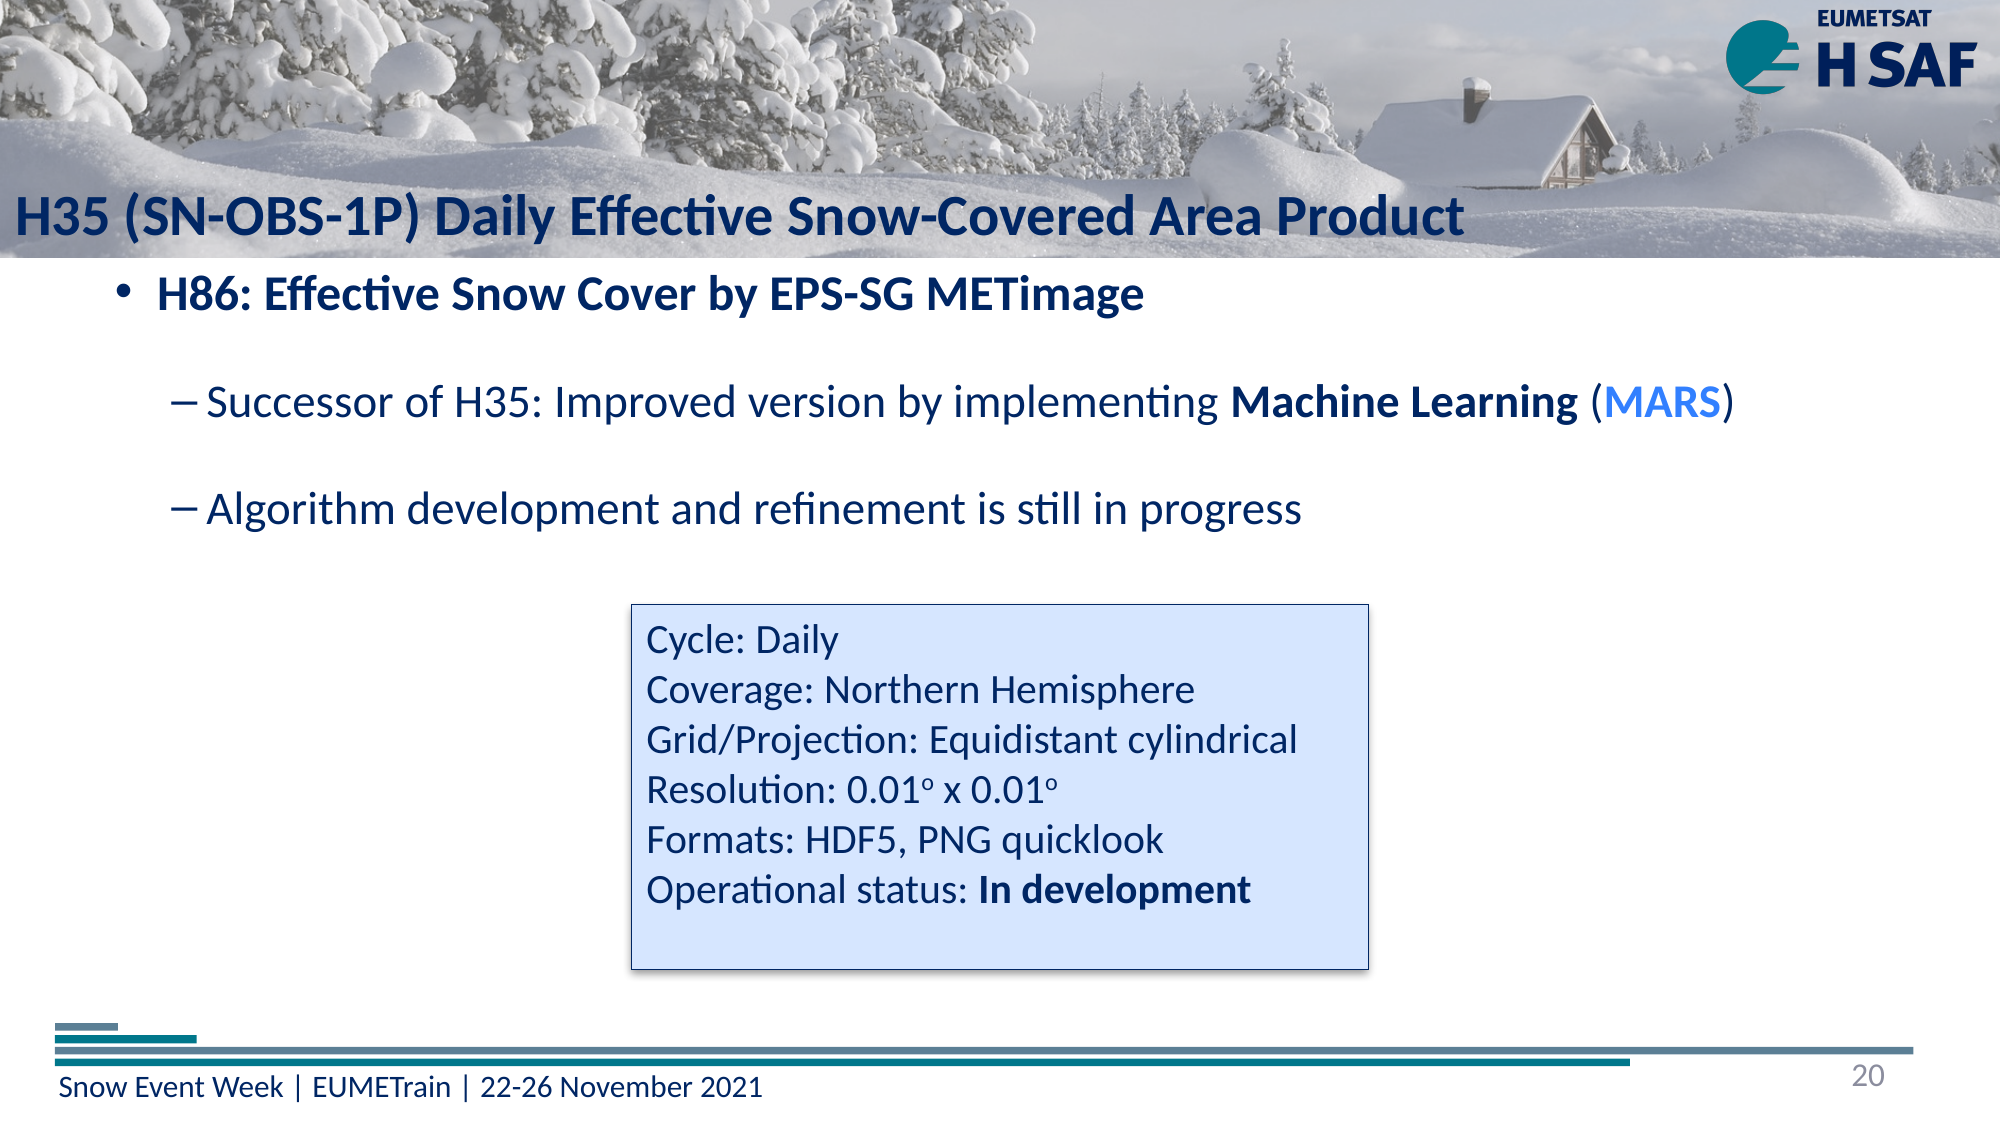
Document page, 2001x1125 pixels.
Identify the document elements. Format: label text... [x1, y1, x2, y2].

slide_number 20 [1433, 1042, 1900, 1103]
text_box Cycle: Daily Coverage: Northern Hemisphere Grid/Projection: Equidistant cylindrical Resolution: 0.01o x 0.01o Formats: HDF5, PNG quicklook Operational status: In development [631, 604, 1369, 970]
title H35 (SN-OBS-1P) Daily Effective Snow-Covered Area Product [0, 160, 1624, 264]
picture [1717, 5, 2000, 100]
list H86: Effective Snow Cover by EPS-SG METimage Successor of H35: Improved version by implementing Machine Learning (MARS) Algorithm development and refinement is still in progress [99, 253, 1942, 1005]
